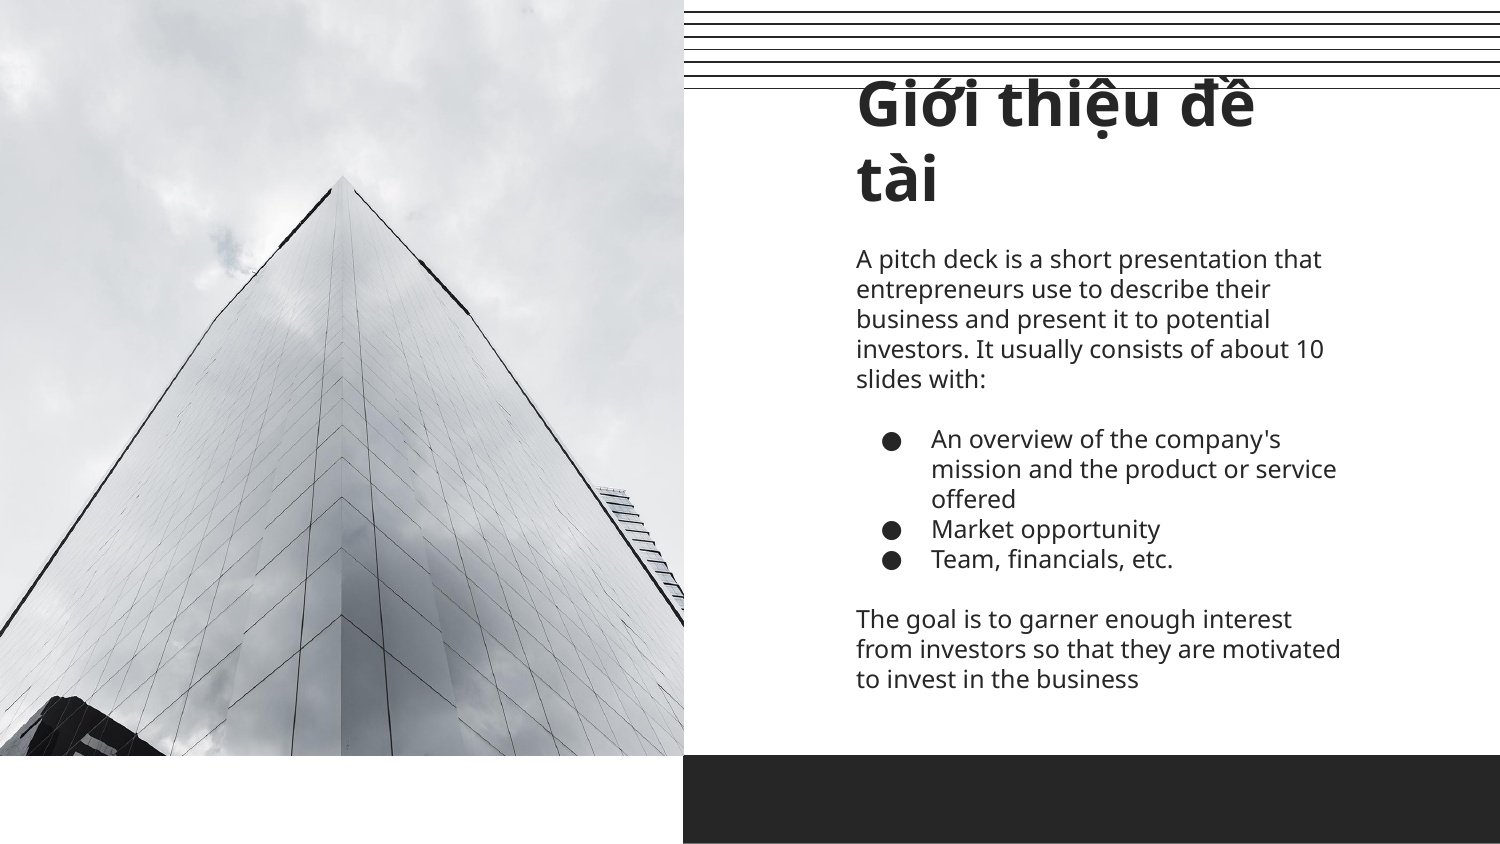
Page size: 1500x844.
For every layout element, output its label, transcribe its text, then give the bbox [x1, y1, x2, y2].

picture [0, 0, 702, 756]
title Giới thiệu đề tài [840, 133, 1330, 228]
subtitle A pitch deck is a short presentation that entrepreneurs use to describe their business and present it to potential investors. It usually consists of about 10 slides with: An overview of the company's mission and the product or service offered Market opportunity Team, financials, etc. The goal is to garner enough interest from investors so that they are motivated to invest in the business [840, 228, 1358, 658]
